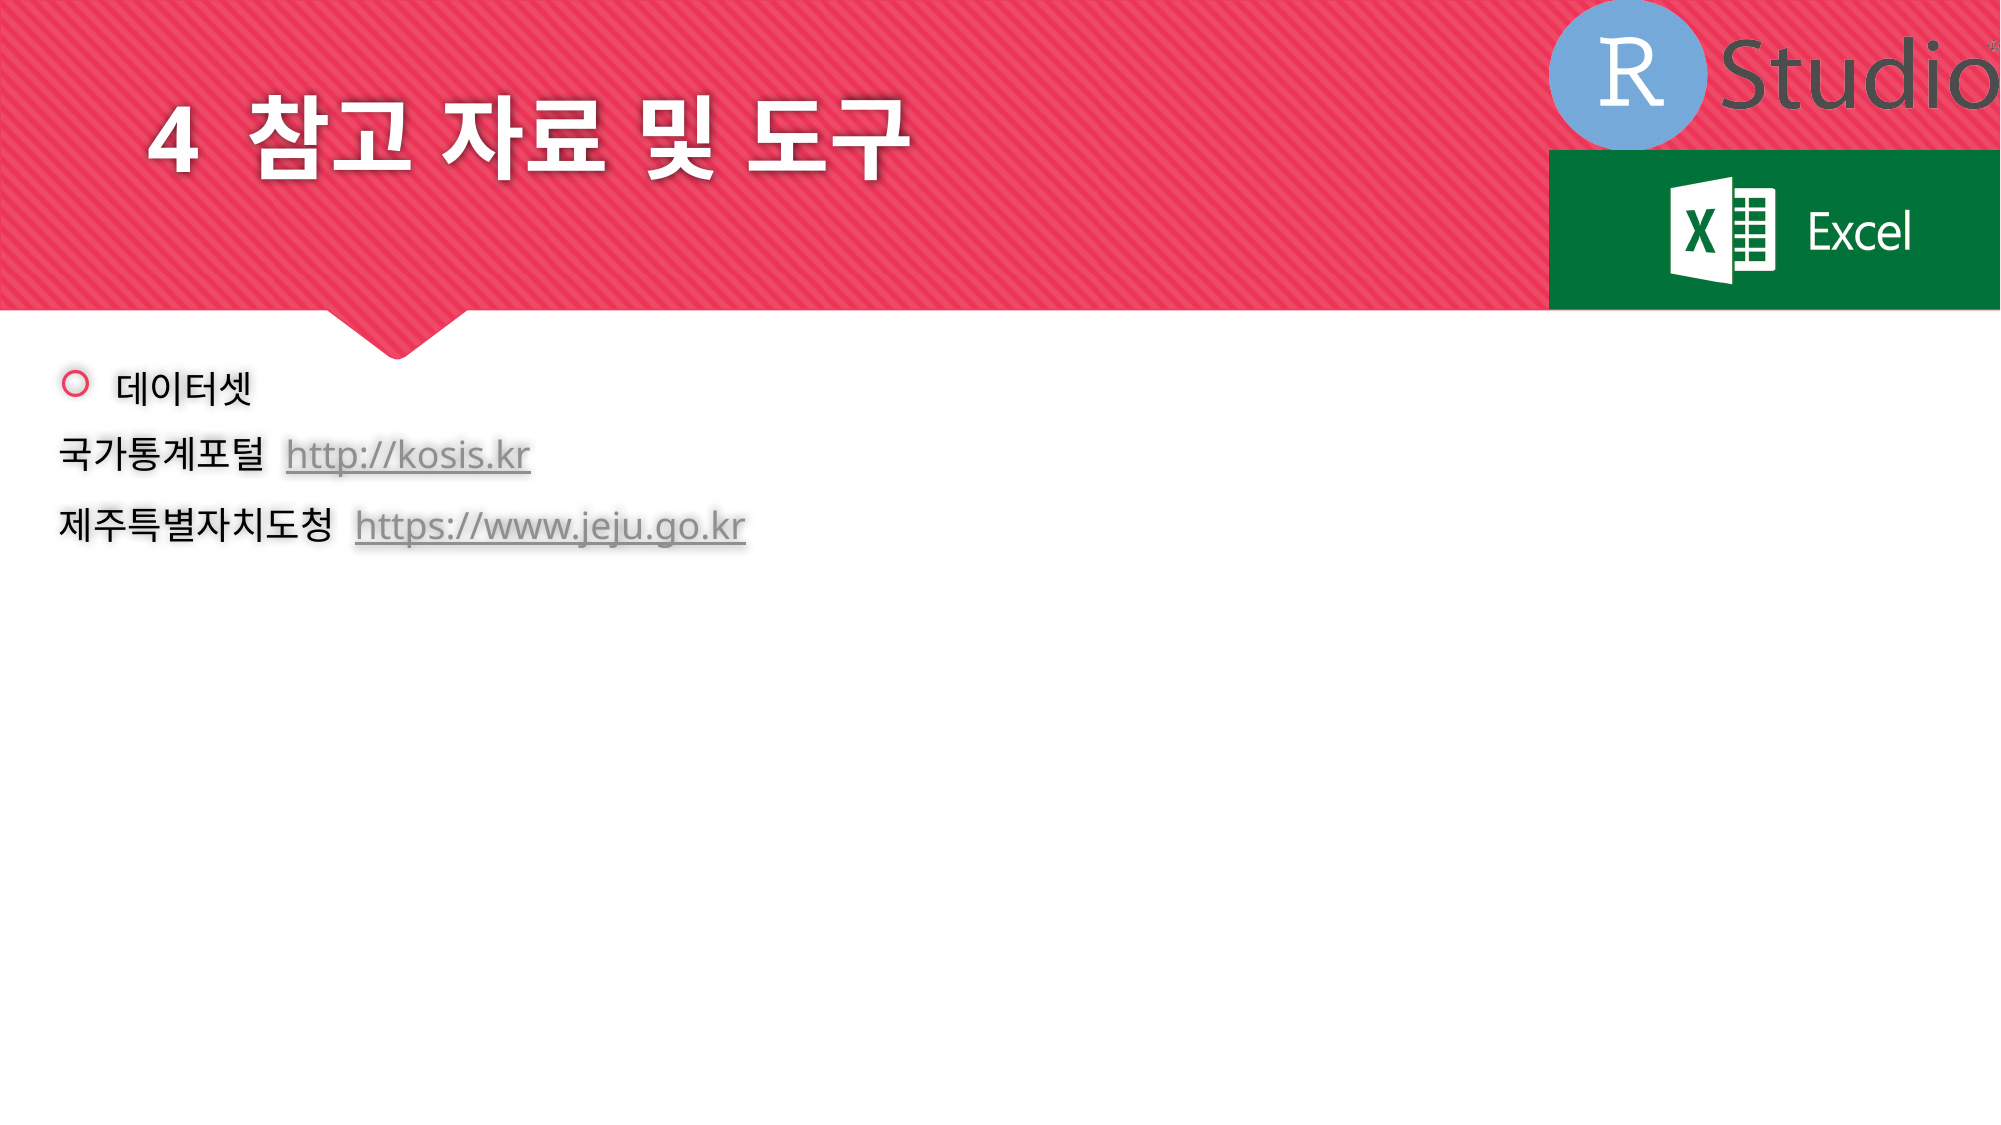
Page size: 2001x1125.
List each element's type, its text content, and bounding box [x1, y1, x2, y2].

title 4 참고 자료 및 도구 [132, 73, 1549, 233]
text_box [1549, 0, 2000, 309]
list 데이터셋 국가통계포털 http://kosis.kr 제주특별자치도청 https://www.jeju.go.kr [44, 358, 1866, 1094]
